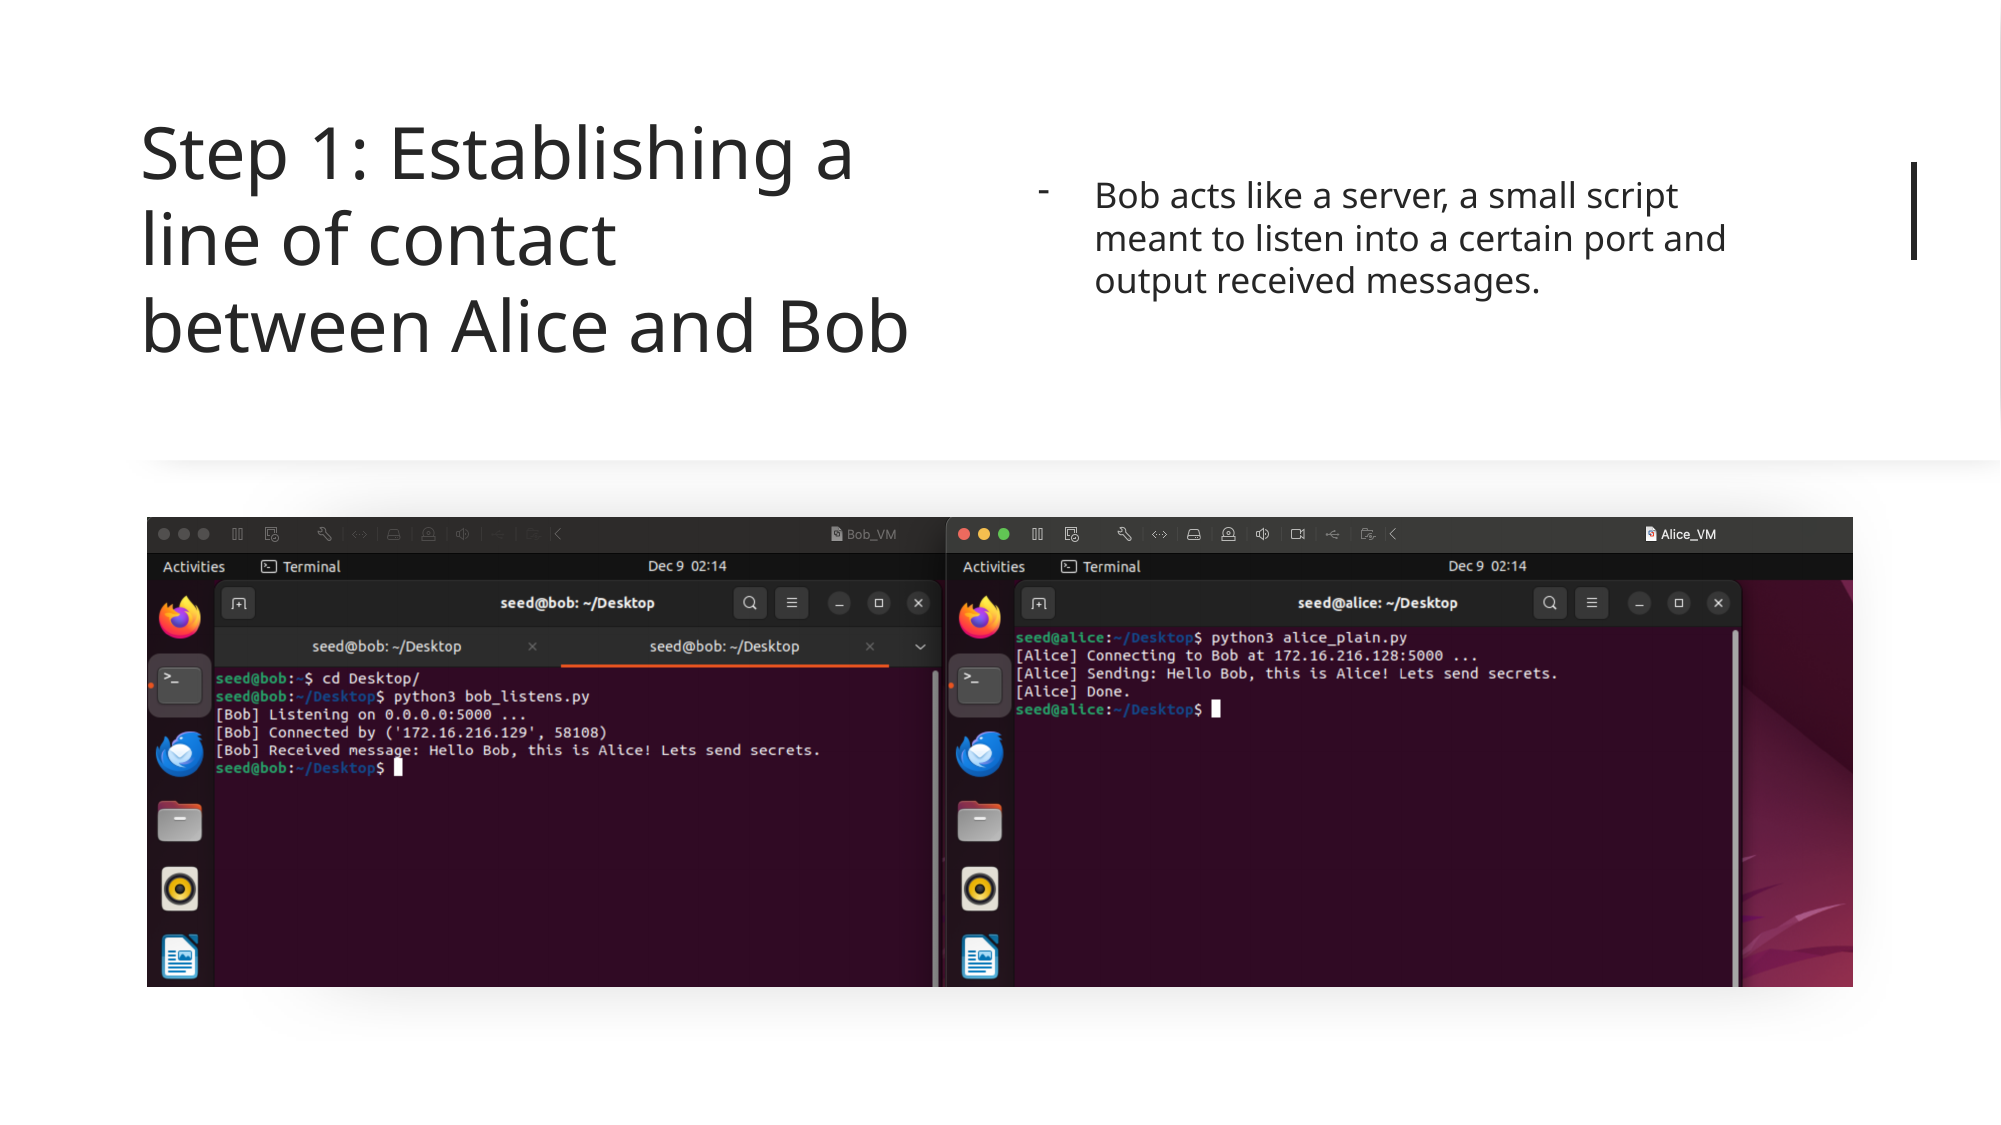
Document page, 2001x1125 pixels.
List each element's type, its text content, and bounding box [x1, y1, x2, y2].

list Bob acts like a server, a small script meant to listen into a certain port and output received messages. [1023, 63, 1760, 411]
text_box [0, 461, 2000, 1125]
title Step 1: Establishing a line of contact between Alice and Bob [124, 63, 927, 411]
picture [147, 517, 1853, 987]
text_box [0, 0, 2000, 461]
